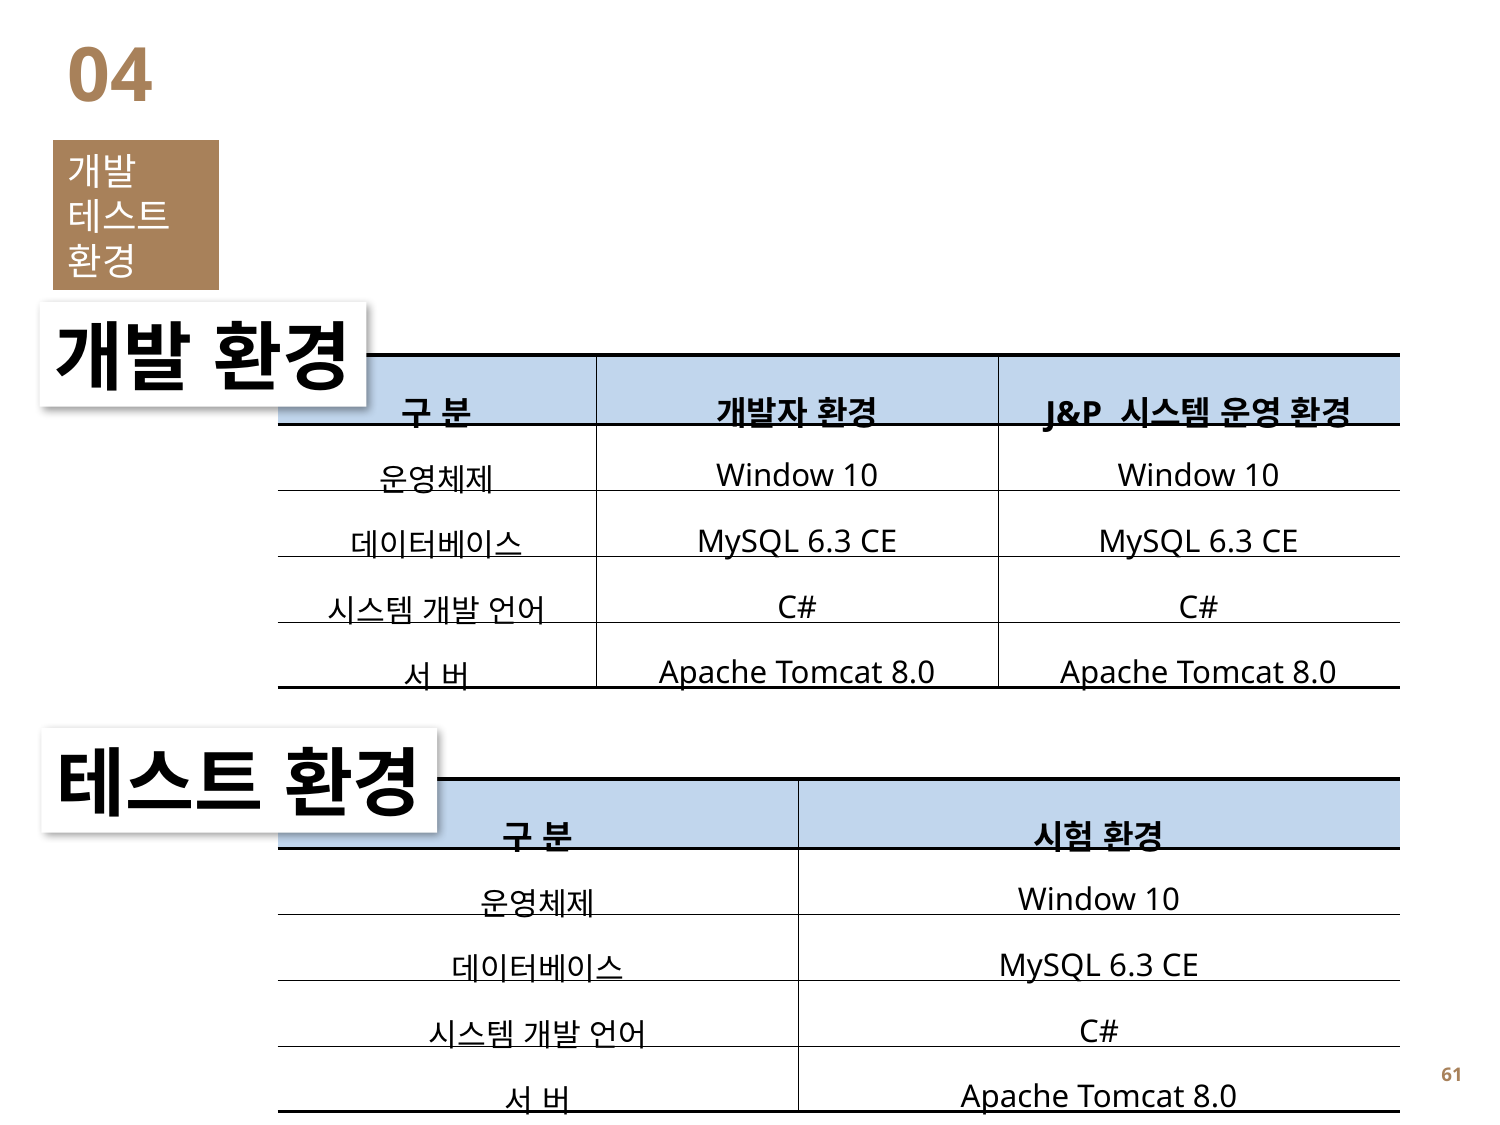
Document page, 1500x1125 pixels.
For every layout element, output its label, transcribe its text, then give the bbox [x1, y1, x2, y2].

table_header 구 분 [278, 781, 798, 847]
table_cell 시스템 개발 언어 [278, 981, 798, 1046]
table_cell 데이터베이스 [278, 915, 798, 980]
table_cell Window 10 [999, 426, 1400, 490]
table_header J&P 시스템 운영 환경 [999, 357, 1400, 423]
text_box 테스트 환경 [41, 727, 438, 833]
table_cell 데이터베이스 [278, 491, 596, 556]
table_cell MySQL 6.3 CE [999, 491, 1400, 556]
text_box 04 [53, 19, 242, 124]
table_cell Window 10 [597, 426, 998, 490]
table_header 시험 환경 [799, 781, 1400, 847]
table_cell 운영체제 [278, 426, 596, 490]
table_cell 시스템 개발 언어 [278, 557, 596, 622]
slide_number 60 [1400, 1045, 1478, 1106]
table_cell Window 10 [799, 850, 1400, 914]
table_header 구 분 [278, 357, 596, 423]
table_cell C# [999, 557, 1400, 622]
table_cell 서 버 [278, 1047, 798, 1110]
table_header 개발자 환경 [597, 357, 998, 423]
text_box 개발 환경 [39, 301, 367, 407]
table_cell Apache Tomcat 8.0 [799, 1047, 1400, 1110]
table_cell Apache Tomcat 8.0 [597, 623, 998, 686]
text_box 개발 테스트 환경 [53, 140, 219, 290]
table_cell 서 버 [278, 623, 596, 686]
table_cell MySQL 6.3 CE [799, 915, 1400, 980]
table_cell C# [799, 981, 1400, 1046]
table_cell 운영체제 [278, 850, 798, 914]
table_cell MySQL 6.3 CE [597, 491, 998, 556]
table_cell Apache Tomcat 8.0 [999, 623, 1400, 686]
table_cell C# [597, 557, 998, 622]
